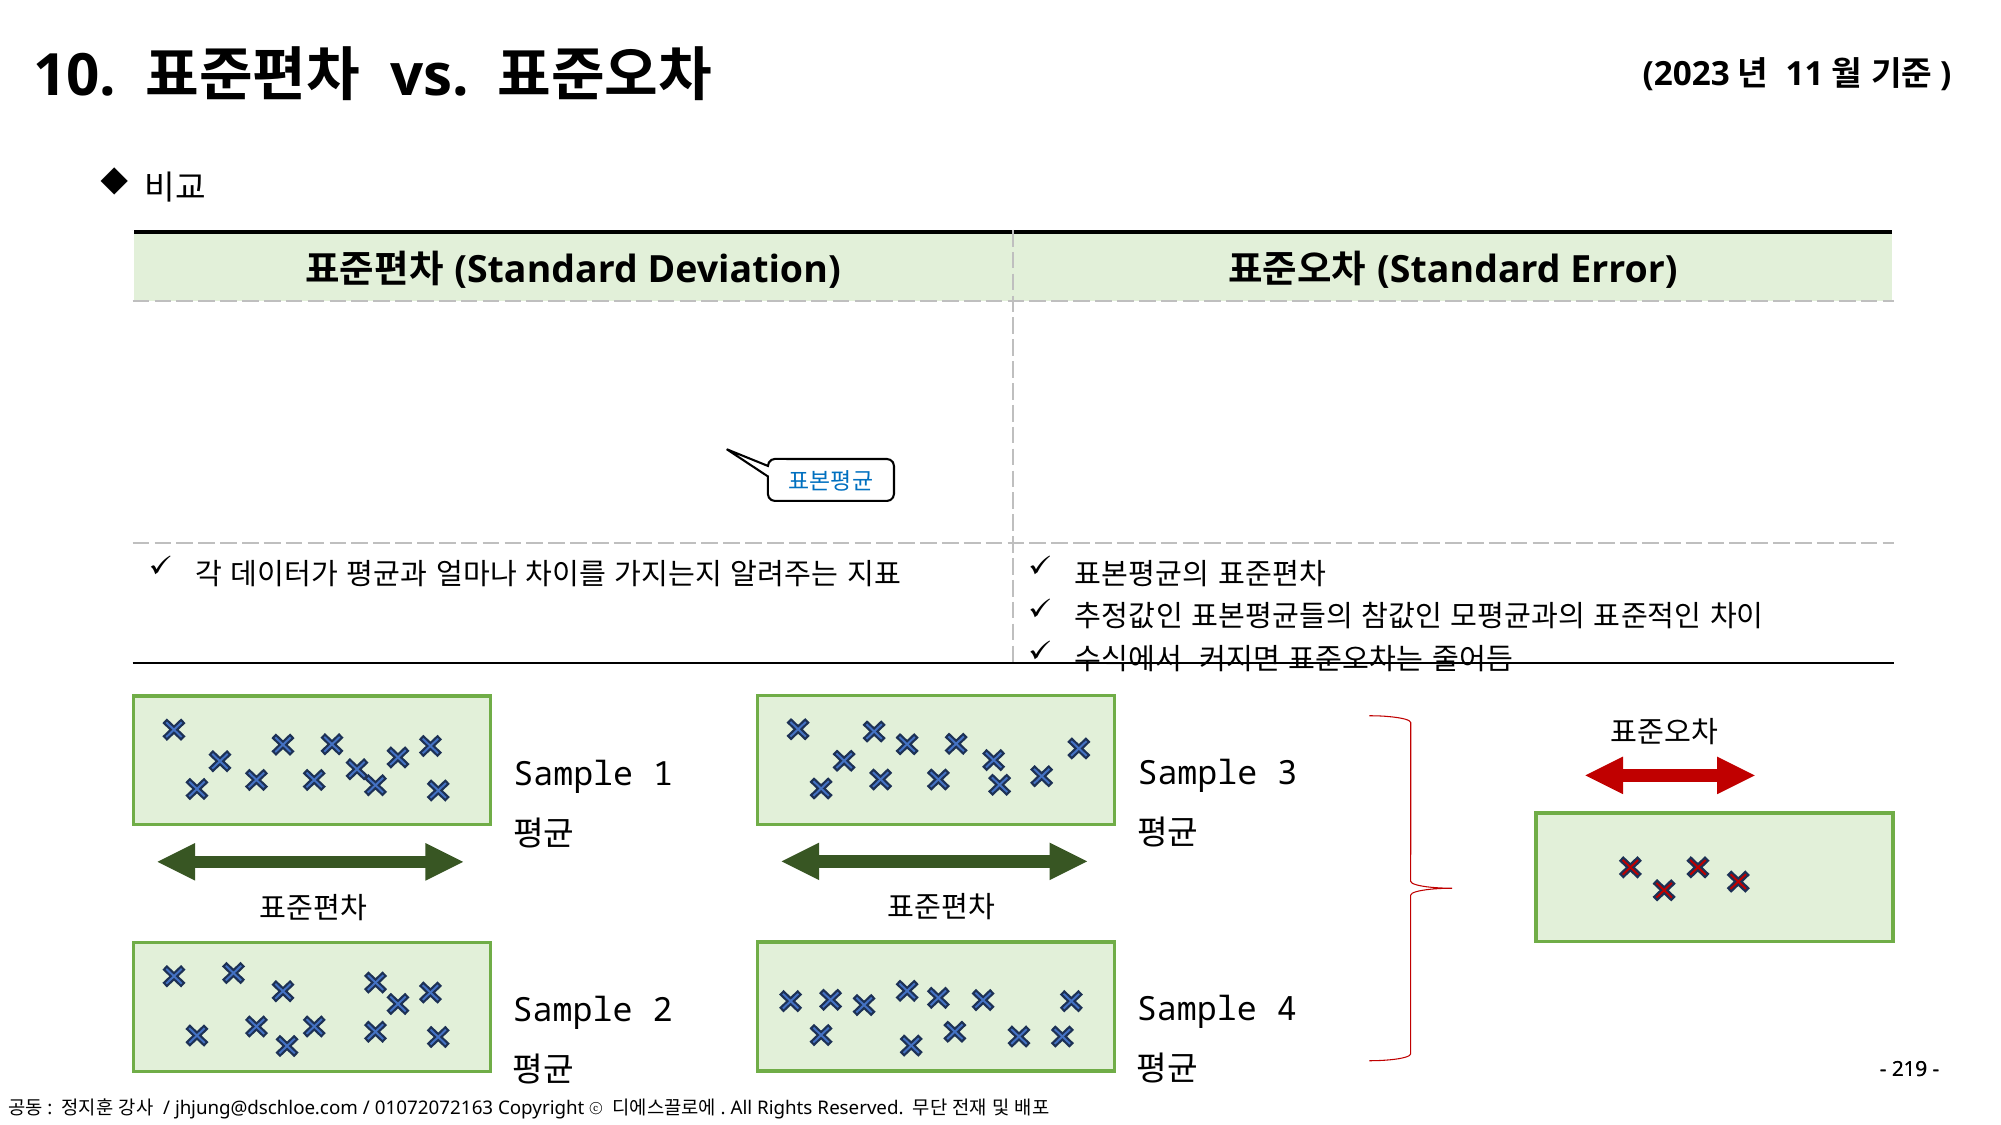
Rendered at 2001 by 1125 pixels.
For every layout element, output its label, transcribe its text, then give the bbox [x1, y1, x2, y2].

text_box [819, 988, 843, 1012]
text_box [786, 718, 810, 741]
text_box [779, 989, 803, 1013]
text_box [162, 718, 186, 741]
text_box [895, 979, 919, 1003]
text_box [1030, 765, 1054, 788]
text_box [185, 1024, 209, 1047]
text_box [244, 1015, 269, 1038]
text_box 표준편차 [216, 864, 410, 933]
text_box [1618, 856, 1642, 879]
text_box [862, 720, 886, 743]
text_box 비교 [83, 138, 1988, 214]
text_box [1535, 812, 1894, 943]
text_box [809, 777, 833, 800]
text_box [757, 941, 1116, 1072]
text_box [852, 993, 876, 1017]
text_box [1067, 737, 1091, 760]
text_box [132, 941, 491, 1072]
text_box [271, 980, 295, 1003]
text_box 표본평균 [726, 448, 896, 502]
text_box 10. 표준편차 vs. 표준오차 [18, 30, 727, 115]
text_box [757, 694, 1116, 825]
text_box [244, 768, 269, 792]
text_box [418, 734, 443, 758]
text_box [132, 695, 491, 826]
text_box [1007, 1025, 1031, 1048]
text_box [971, 988, 995, 1012]
text_box [345, 758, 369, 781]
text_box [386, 992, 410, 1016]
text_box [1686, 856, 1710, 879]
text_box [1059, 989, 1083, 1013]
text_box [271, 733, 295, 756]
slide_number - 219 - [1504, 1039, 1955, 1100]
text_box Sample 1 평균 [498, 724, 746, 860]
text_box [418, 981, 443, 1004]
text_box [899, 1034, 923, 1057]
text_box [926, 768, 950, 791]
text_box [832, 749, 856, 772]
text_box [943, 1020, 967, 1043]
text_box [426, 779, 450, 802]
text_box [320, 733, 344, 756]
text_box Sample 2 평균 [497, 960, 746, 1095]
text_box [869, 768, 893, 791]
text_box [386, 746, 410, 769]
text_box [944, 732, 968, 756]
text_box 표준오차 [1579, 688, 1749, 756]
text_box Sample 4 평균 [1122, 960, 1370, 1095]
text_box [809, 1023, 833, 1047]
text_box [1369, 715, 1453, 1062]
text_box [208, 750, 232, 773]
text_box [1050, 1025, 1074, 1048]
text_box 표준편차 [845, 863, 1038, 931]
text_box [426, 1025, 450, 1049]
text_box [275, 1034, 299, 1058]
text_box [1726, 870, 1750, 893]
text_box [221, 961, 246, 985]
text_box [1652, 879, 1676, 902]
text_box [302, 1015, 326, 1038]
text_box [185, 777, 209, 801]
text_box [363, 971, 388, 994]
text_box [363, 1020, 388, 1043]
text_box [926, 986, 950, 1010]
text_box [895, 733, 919, 756]
text_box [982, 748, 1006, 772]
text_box [363, 773, 388, 797]
text_box [988, 773, 1012, 796]
text_box [302, 768, 326, 792]
text_box [162, 965, 186, 988]
text_box Sample 3 평균 [1122, 724, 1369, 859]
